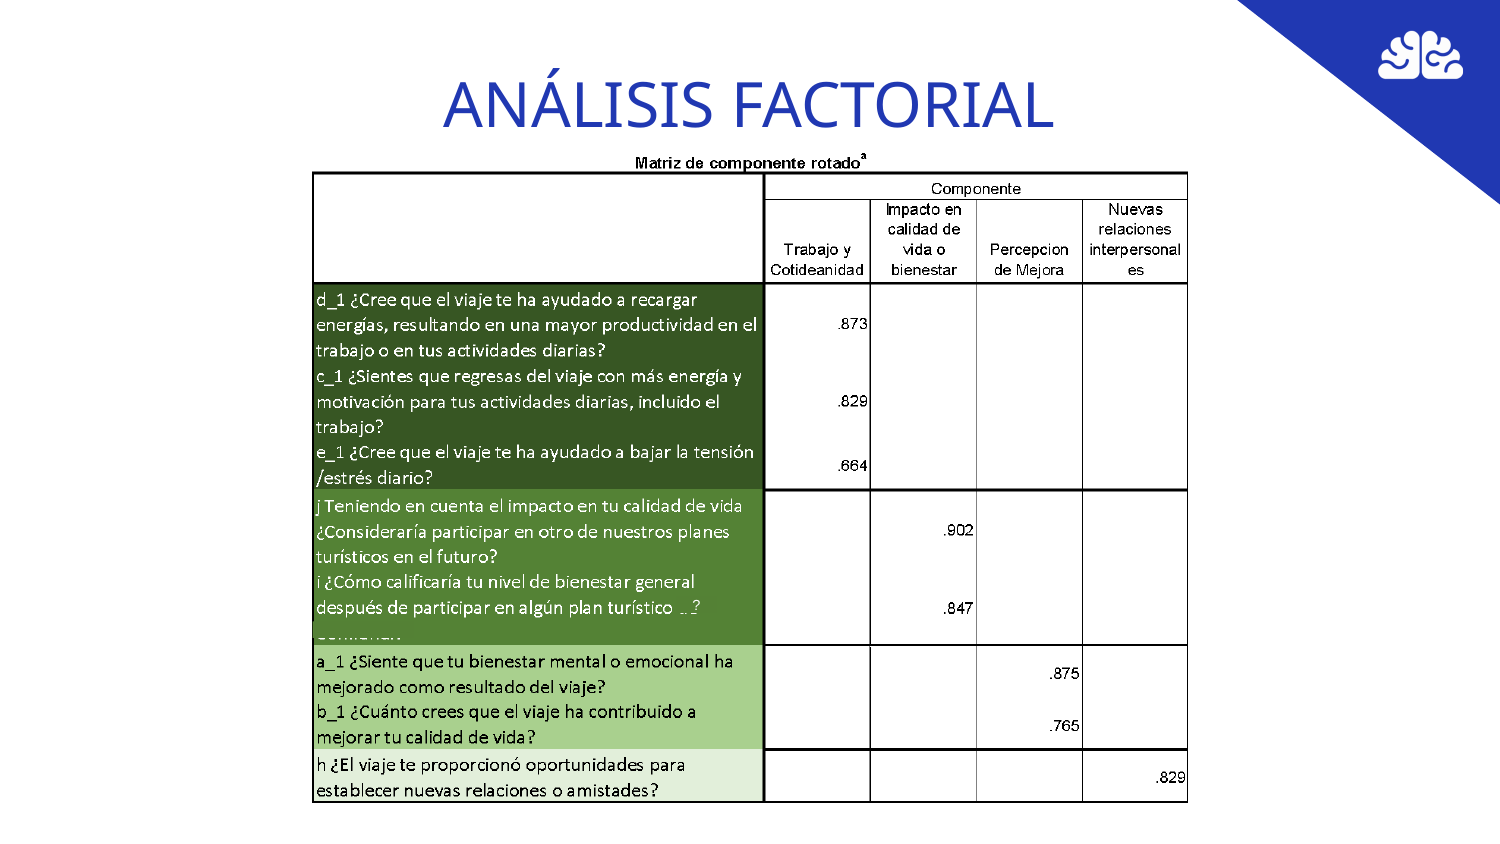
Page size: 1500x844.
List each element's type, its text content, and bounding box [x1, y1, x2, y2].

text_box [1237, 0, 1500, 205]
picture [1377, 30, 1464, 81]
picture [312, 145, 1188, 803]
text_box ANÁLISIS FACTORIAL [312, 68, 1188, 137]
